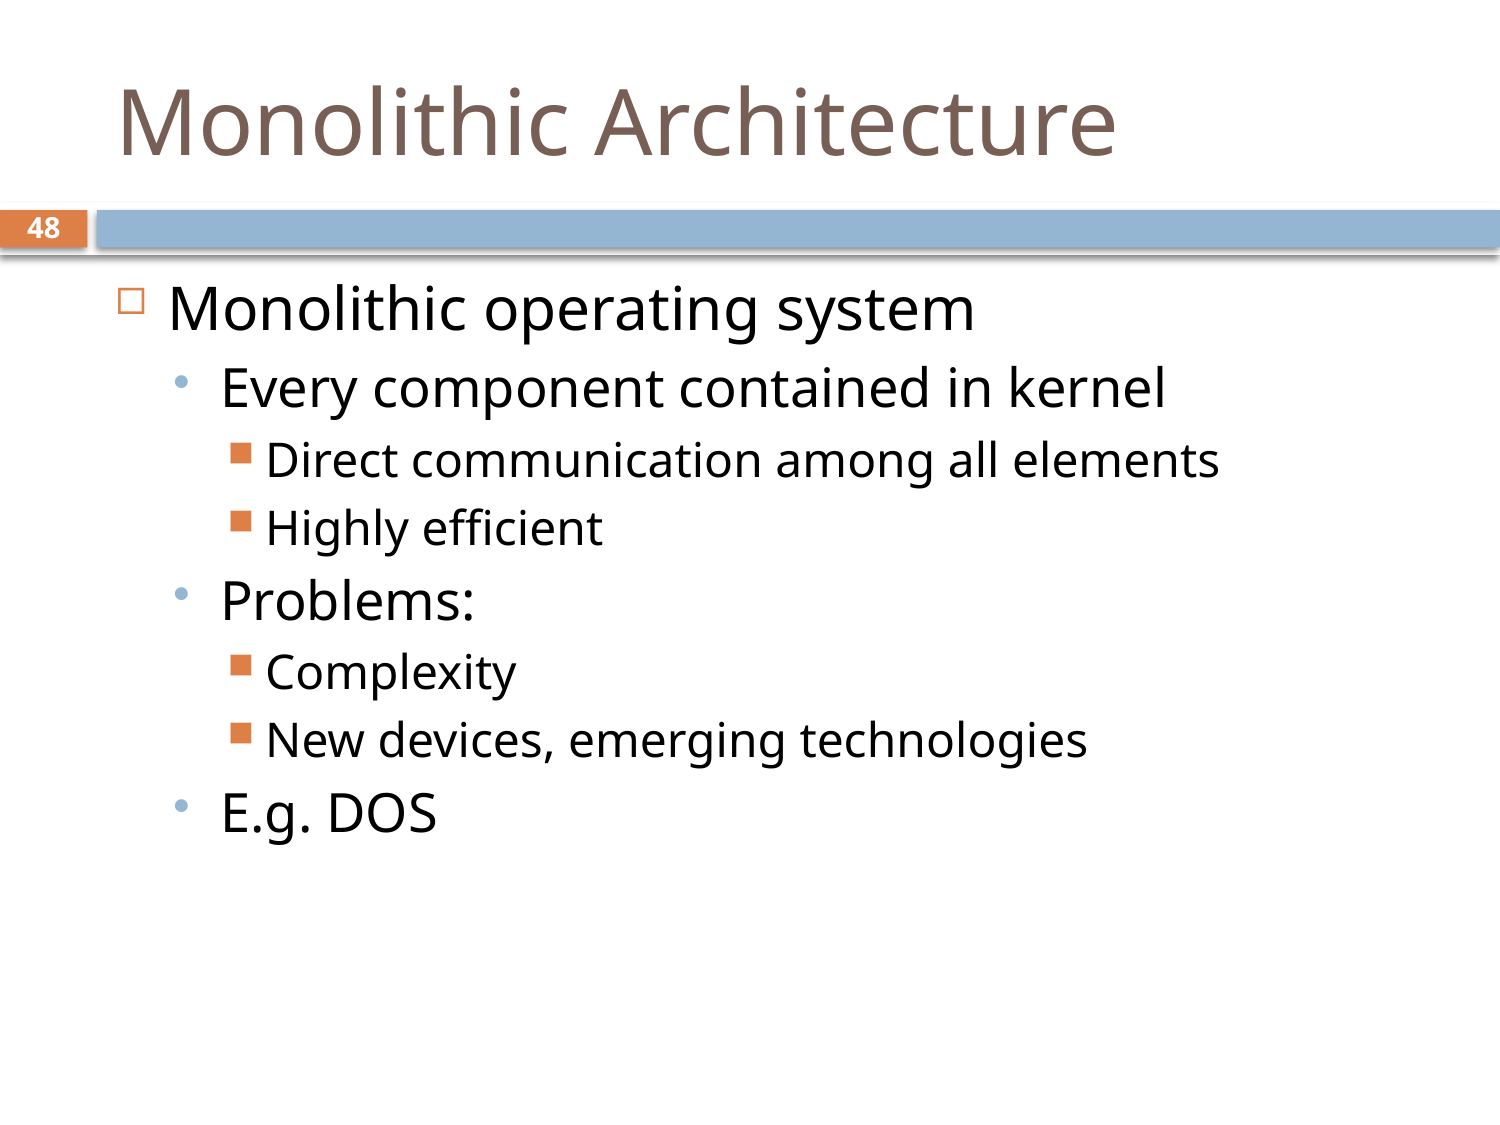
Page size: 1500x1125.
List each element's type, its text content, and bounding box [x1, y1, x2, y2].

list Monolithic operating system Every component contained in kernel Direct communication among all elements Highly efficient Problems: Complexity New devices, emerging technologies E.g. DOS [100, 262, 1438, 1000]
slide_number 48 [0, 208, 88, 249]
title Monolithic Architecture [100, 37, 1438, 200]
